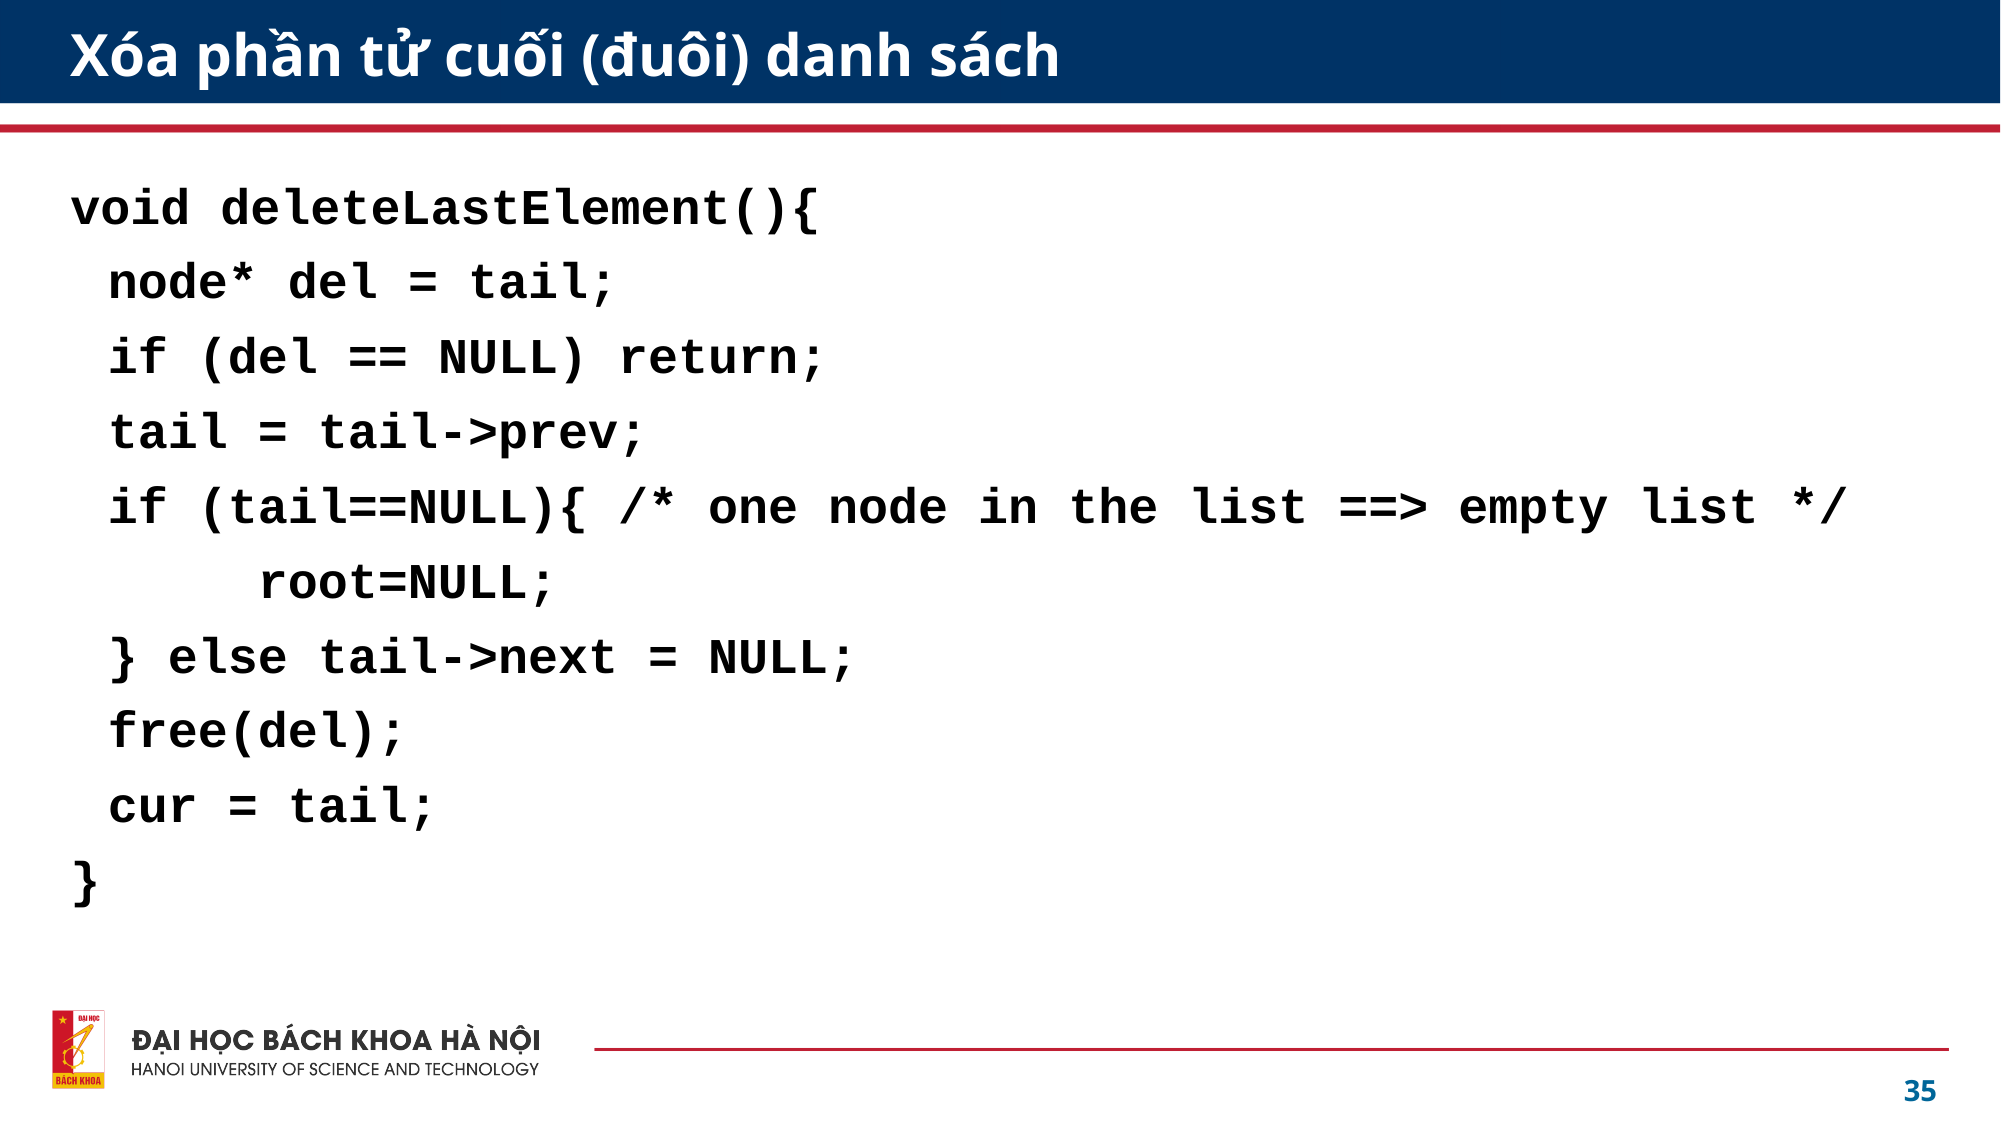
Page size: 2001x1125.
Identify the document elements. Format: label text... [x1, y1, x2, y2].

list void deleteLastElement(){ node* del = tail; if (del == NULL) return; tail = tail->prev; if (tail==NULL){ /* one node in the list ==> empty list */ root=NULL; } else tail->next = NULL; free(del); cur = tail; } [55, 173, 1945, 979]
title Xóa phần tử cuối (đuôi) danh sách [55, 18, 1945, 90]
picture [0, 0, 2001, 1125]
slide_number 35 [1502, 1065, 1953, 1125]
